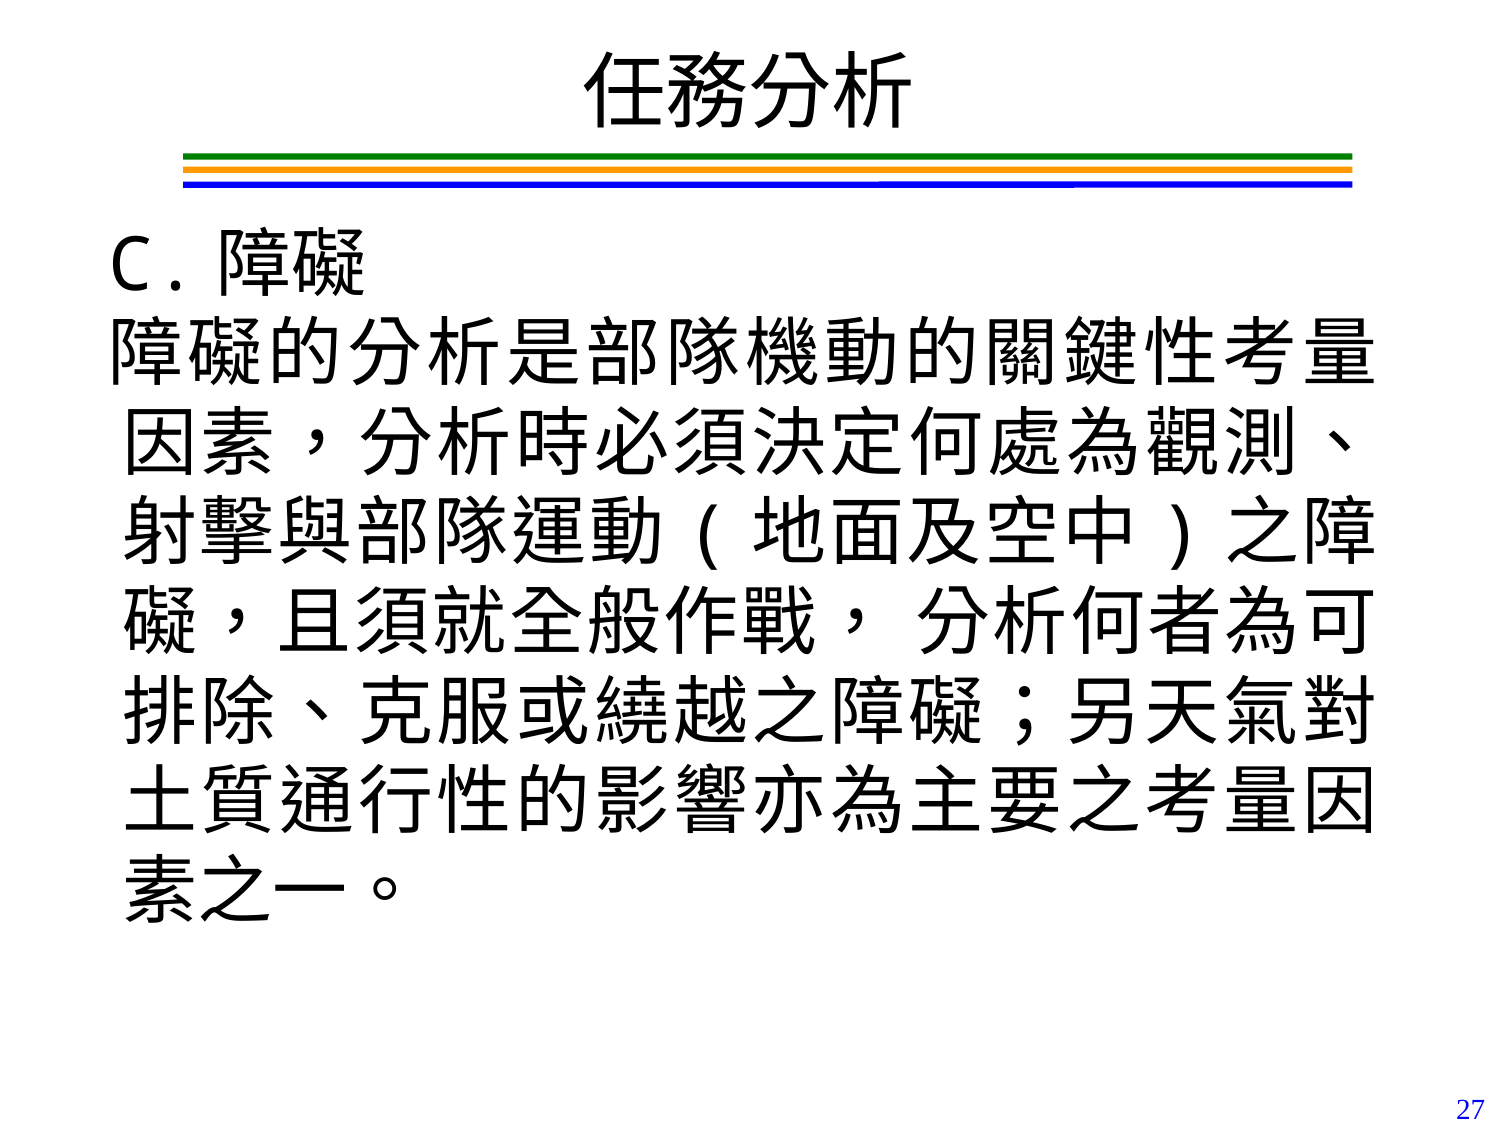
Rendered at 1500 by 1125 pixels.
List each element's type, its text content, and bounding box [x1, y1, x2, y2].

text_box 任務分析 [258, 31, 1239, 146]
slide_number 27 [1150, 1082, 1500, 1119]
text_box C.障礙 障礙的分析是部隊機動的關鍵性考量因素，分析時必須決定何處為觀測、射擊與部隊運動(地面及空中)之障礙，且須就全般作戰， 分析何者為可排除、克服或繞越之障礙；另天氣對土質通行性的影響亦為主要之考量因素之一。 [33, 208, 1393, 969]
